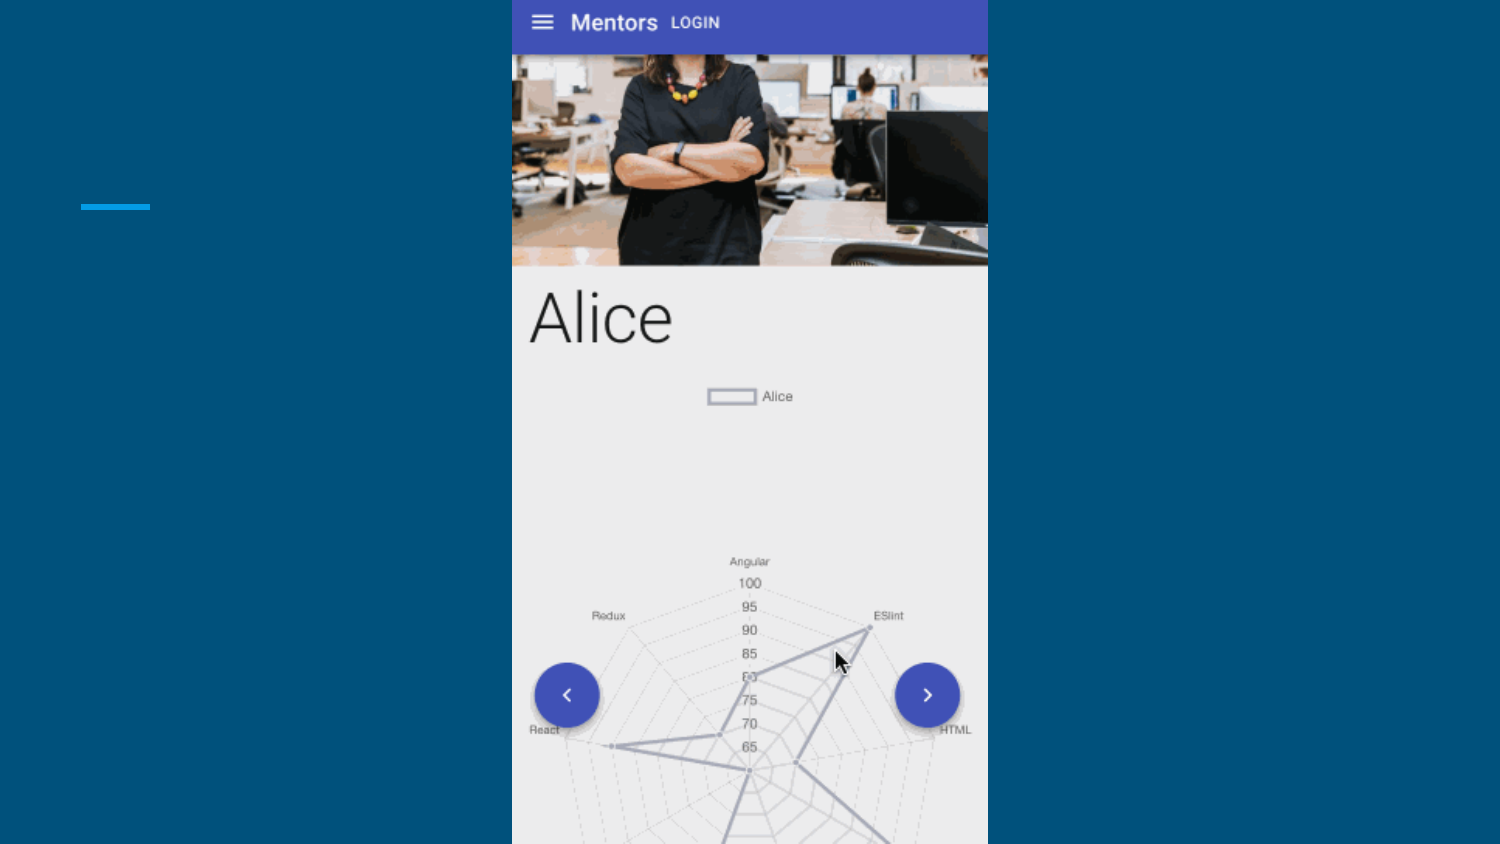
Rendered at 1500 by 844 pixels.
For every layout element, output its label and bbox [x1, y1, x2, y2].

picture [513, 0, 987, 844]
